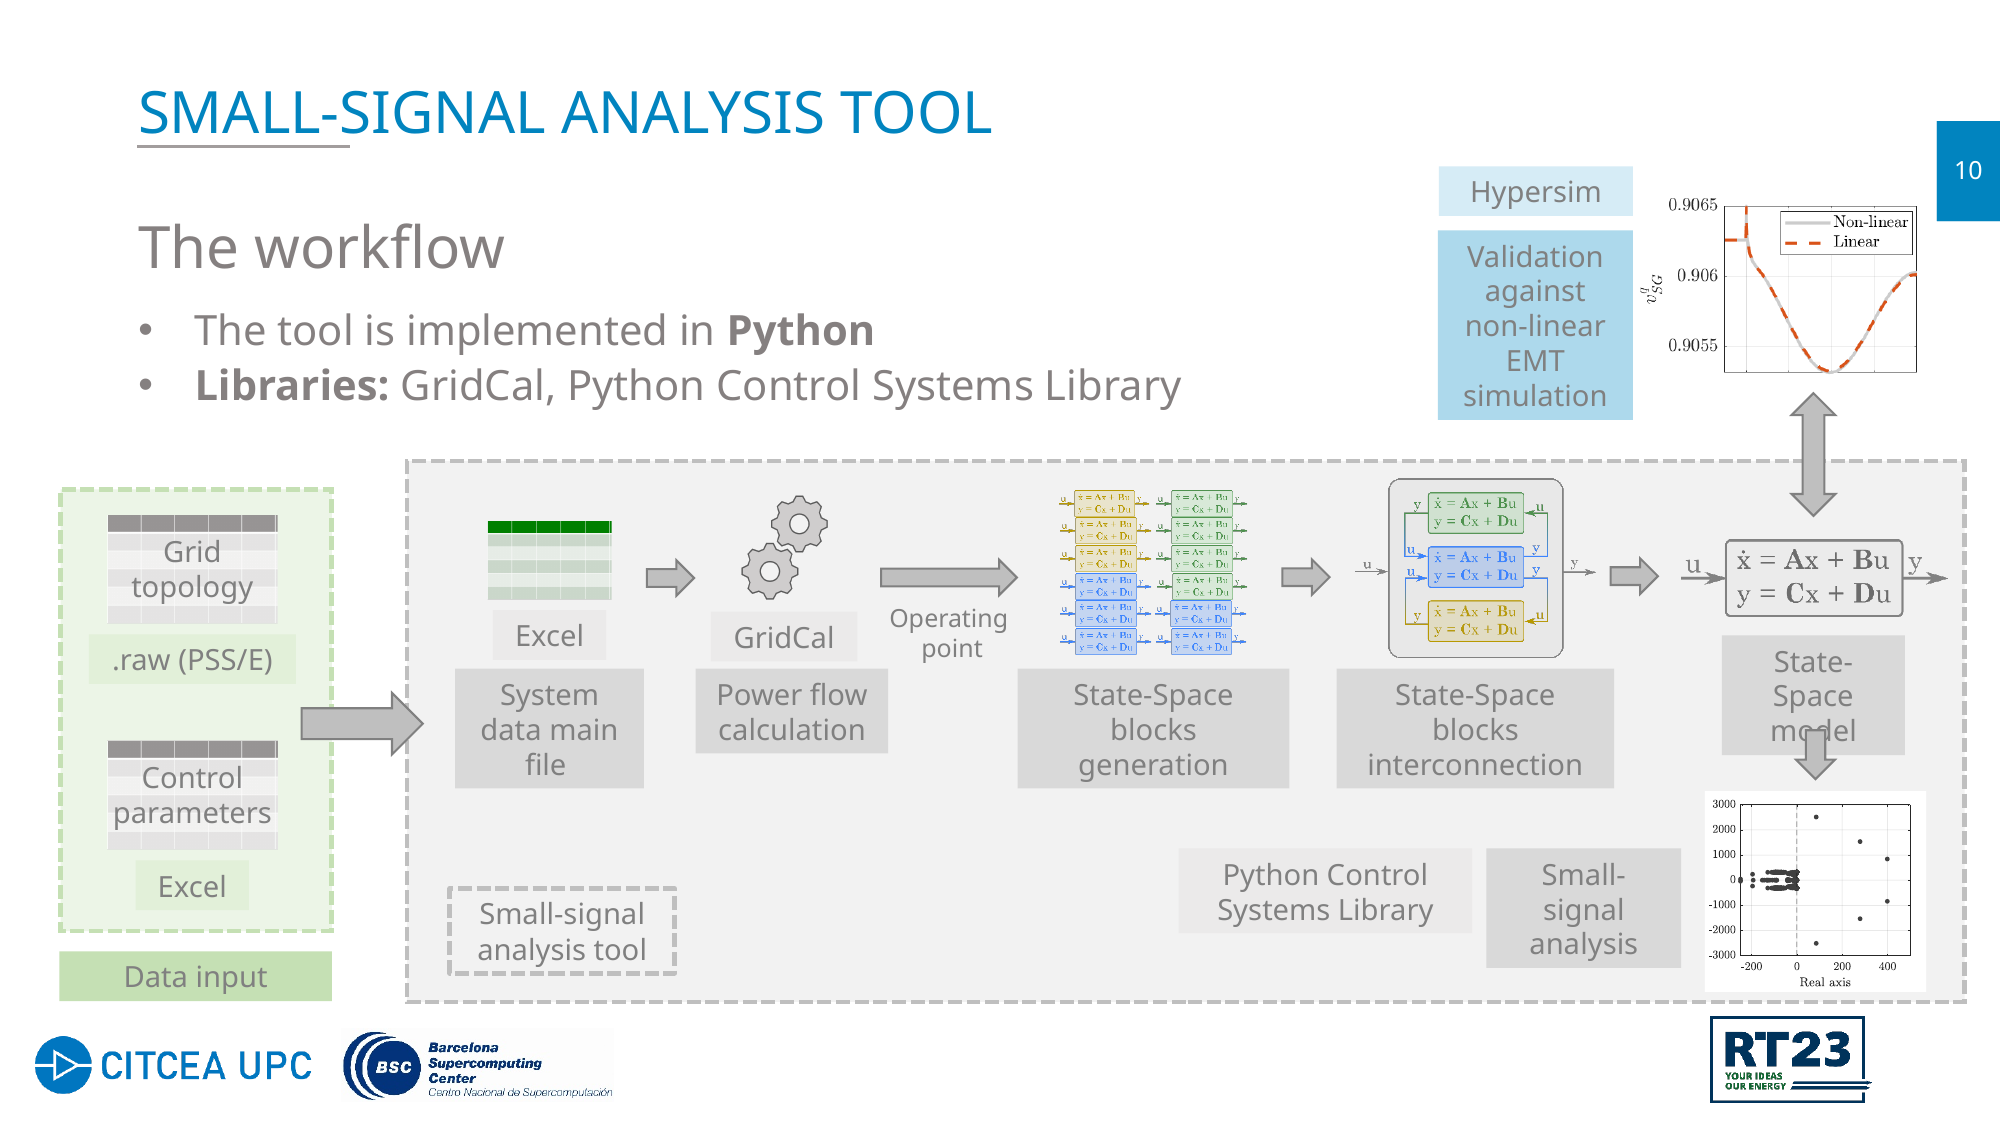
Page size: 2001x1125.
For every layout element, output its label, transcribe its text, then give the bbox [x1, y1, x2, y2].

picture [722, 485, 847, 610]
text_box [1059, 490, 1248, 655]
picture [1355, 478, 1596, 659]
text_box The workflow [123, 202, 1233, 295]
text_box GridCal [710, 611, 843, 662]
text_box [1793, 729, 1838, 781]
text_box State-Space blocks interconnection [1336, 668, 1615, 789]
text_box [1789, 391, 1838, 518]
picture [487, 520, 612, 600]
text_box Python Control Systems Library [1178, 848, 1473, 934]
text_box Hypersim [1438, 166, 1633, 216]
text_box State-Space model [1721, 635, 1905, 756]
text_box Excel [492, 610, 607, 660]
picture [1638, 196, 1926, 382]
text_box State-Space blocks generation [1017, 668, 1290, 789]
text_box Validation against non-linear EMT simulation [1437, 230, 1633, 420]
picture [1710, 1016, 1872, 1103]
text_box Small-signal analysis [1486, 848, 1682, 968]
text_box [1609, 555, 1660, 597]
text_box Data input [59, 951, 332, 1002]
picture [1704, 790, 1927, 992]
text_box Power flow calculation [695, 668, 889, 754]
picture [1681, 539, 1948, 617]
text_box [1281, 556, 1332, 598]
picture [33, 1036, 312, 1094]
text_box [60, 488, 333, 932]
text_box System data main file [455, 668, 644, 789]
list The tool is implemented in Python Libraries: GridCal, Python Control Systems Library [123, 291, 1265, 518]
slide_number 10 [1936, 141, 2000, 202]
text_box [300, 690, 425, 757]
text_box Operating point [843, 595, 1055, 670]
text_box Excel [135, 860, 249, 911]
text_box [880, 557, 1019, 598]
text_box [106, 514, 279, 624]
text_box Small-signal analysis tool [449, 888, 675, 974]
picture [341, 1028, 614, 1102]
text_box [645, 557, 696, 599]
text_box [406, 460, 1966, 1003]
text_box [92, 740, 293, 850]
text_box .raw (PSS/E) [88, 634, 296, 684]
title SMALL-SIGNAL ANALYSIS TOOL [123, 76, 1849, 171]
